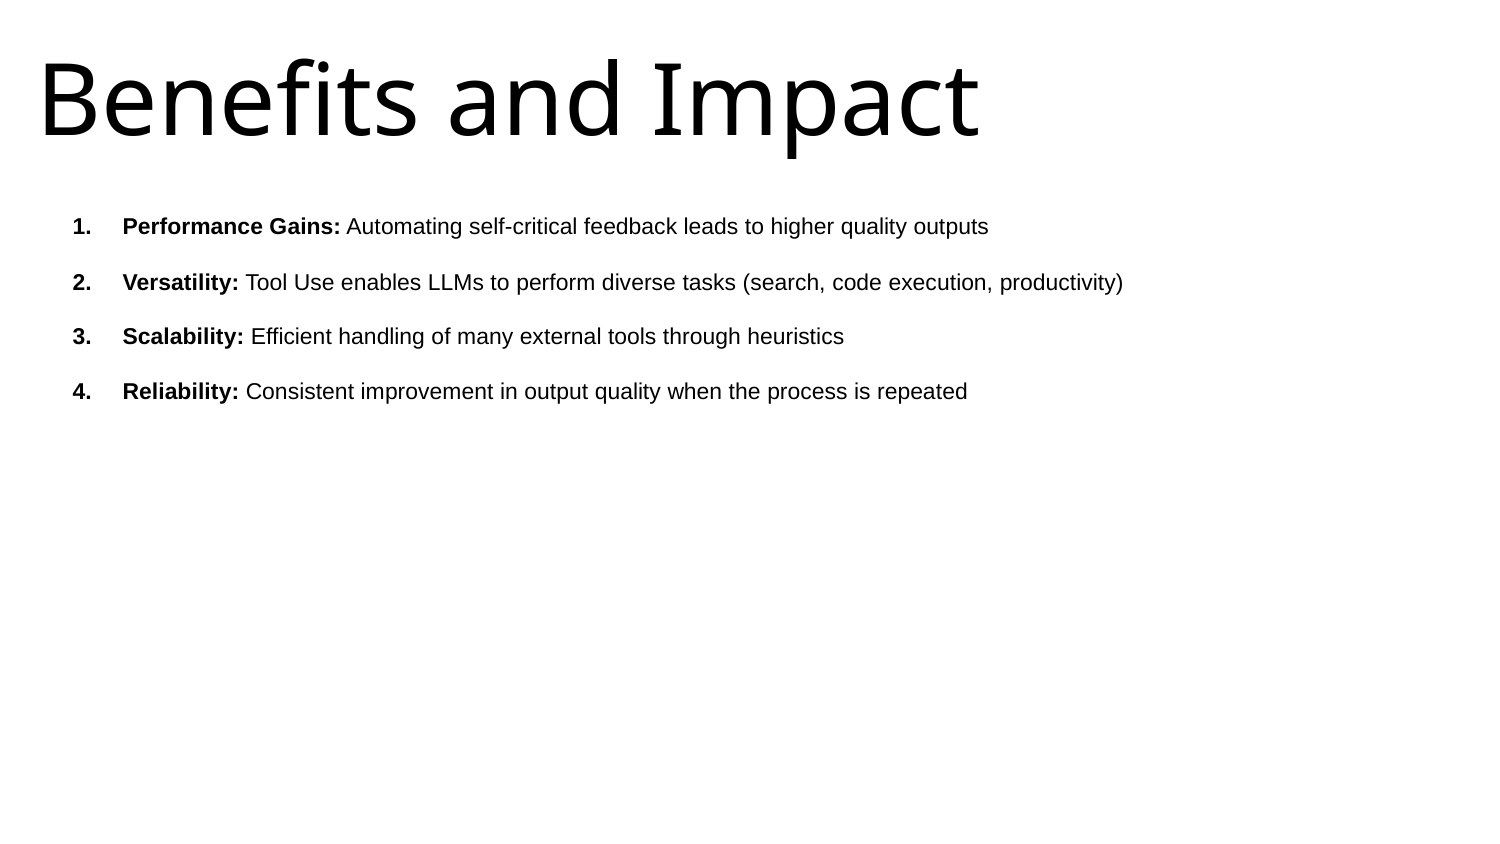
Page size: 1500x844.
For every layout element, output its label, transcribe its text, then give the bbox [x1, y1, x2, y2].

text_box Performance Gains: Automating self-critical feedback leads to higher quality outputs Versatility: Tool Use enables LLMs to perform diverse tasks (search, code execution, productivity) Scalability: Efficient handling of many external tools through heuristics Reliability: Consistent improvement in output quality when the process is repeated [32, 197, 1459, 450]
text_box Benefits and Impact [21, 20, 1479, 291]
